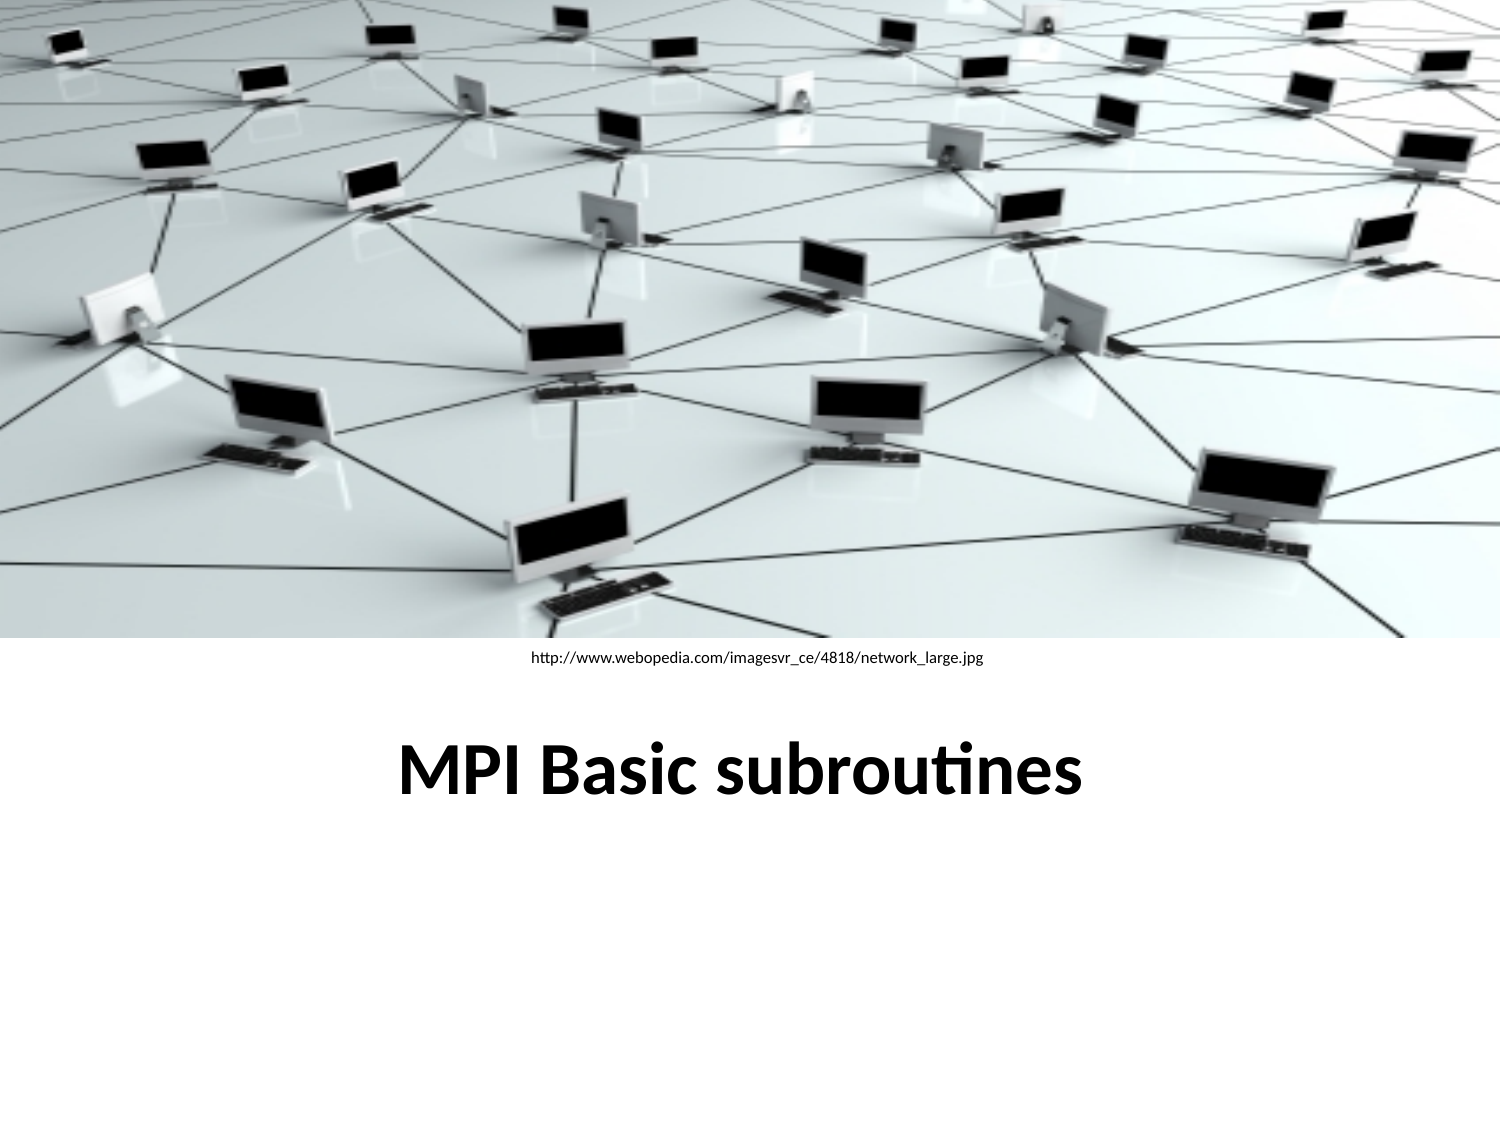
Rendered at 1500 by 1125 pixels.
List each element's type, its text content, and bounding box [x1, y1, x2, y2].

text_box http://www.webopedia.com/imagesvr_ce/4818/network_large.jpg [516, 648, 1267, 675]
text_box MPI Basic subroutines [133, 712, 1349, 818]
picture [0, 0, 1500, 639]
